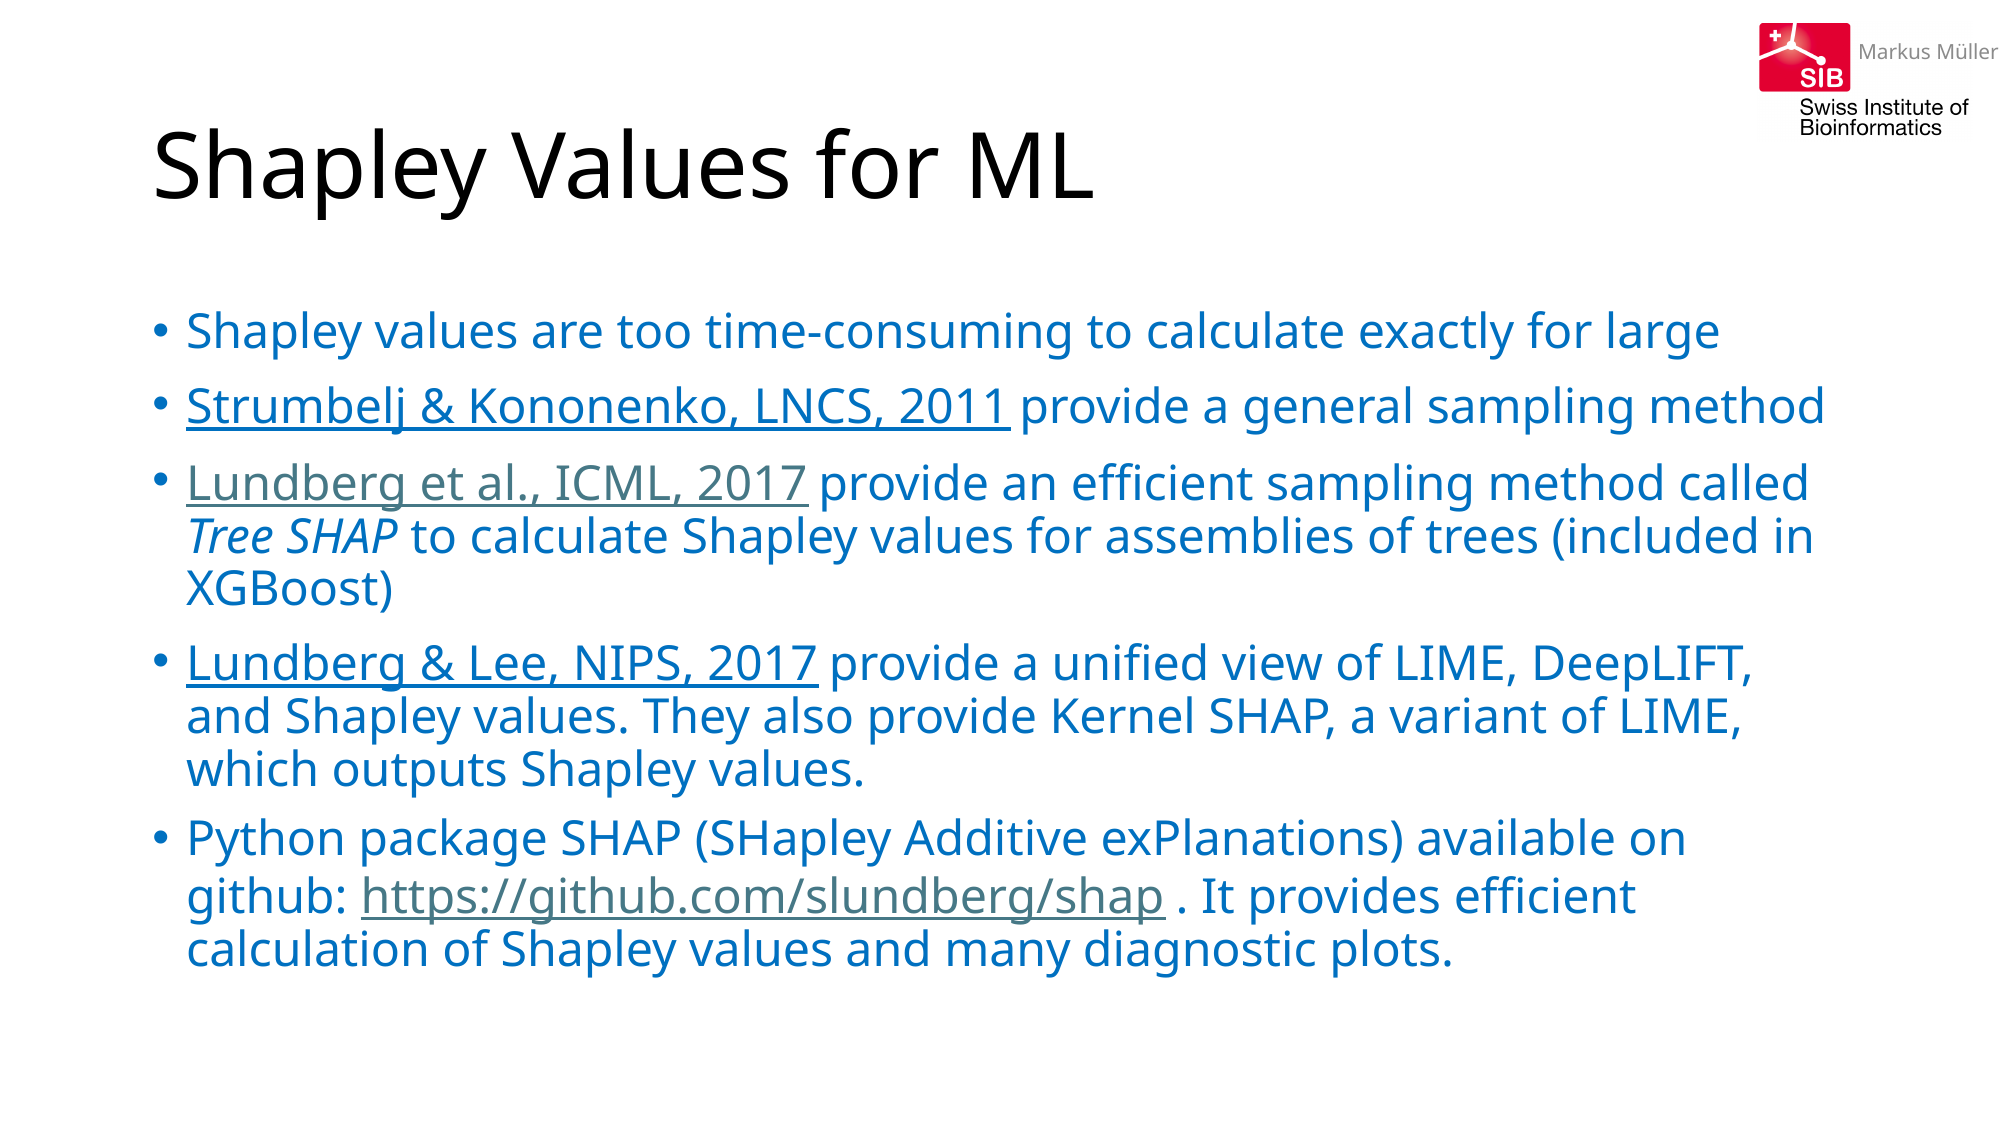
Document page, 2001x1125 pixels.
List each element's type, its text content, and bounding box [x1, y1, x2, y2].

text_box Markus Müller [1974, 21, 2000, 81]
title Shapley Values for ML [137, 59, 1863, 278]
picture [1757, 20, 1974, 142]
